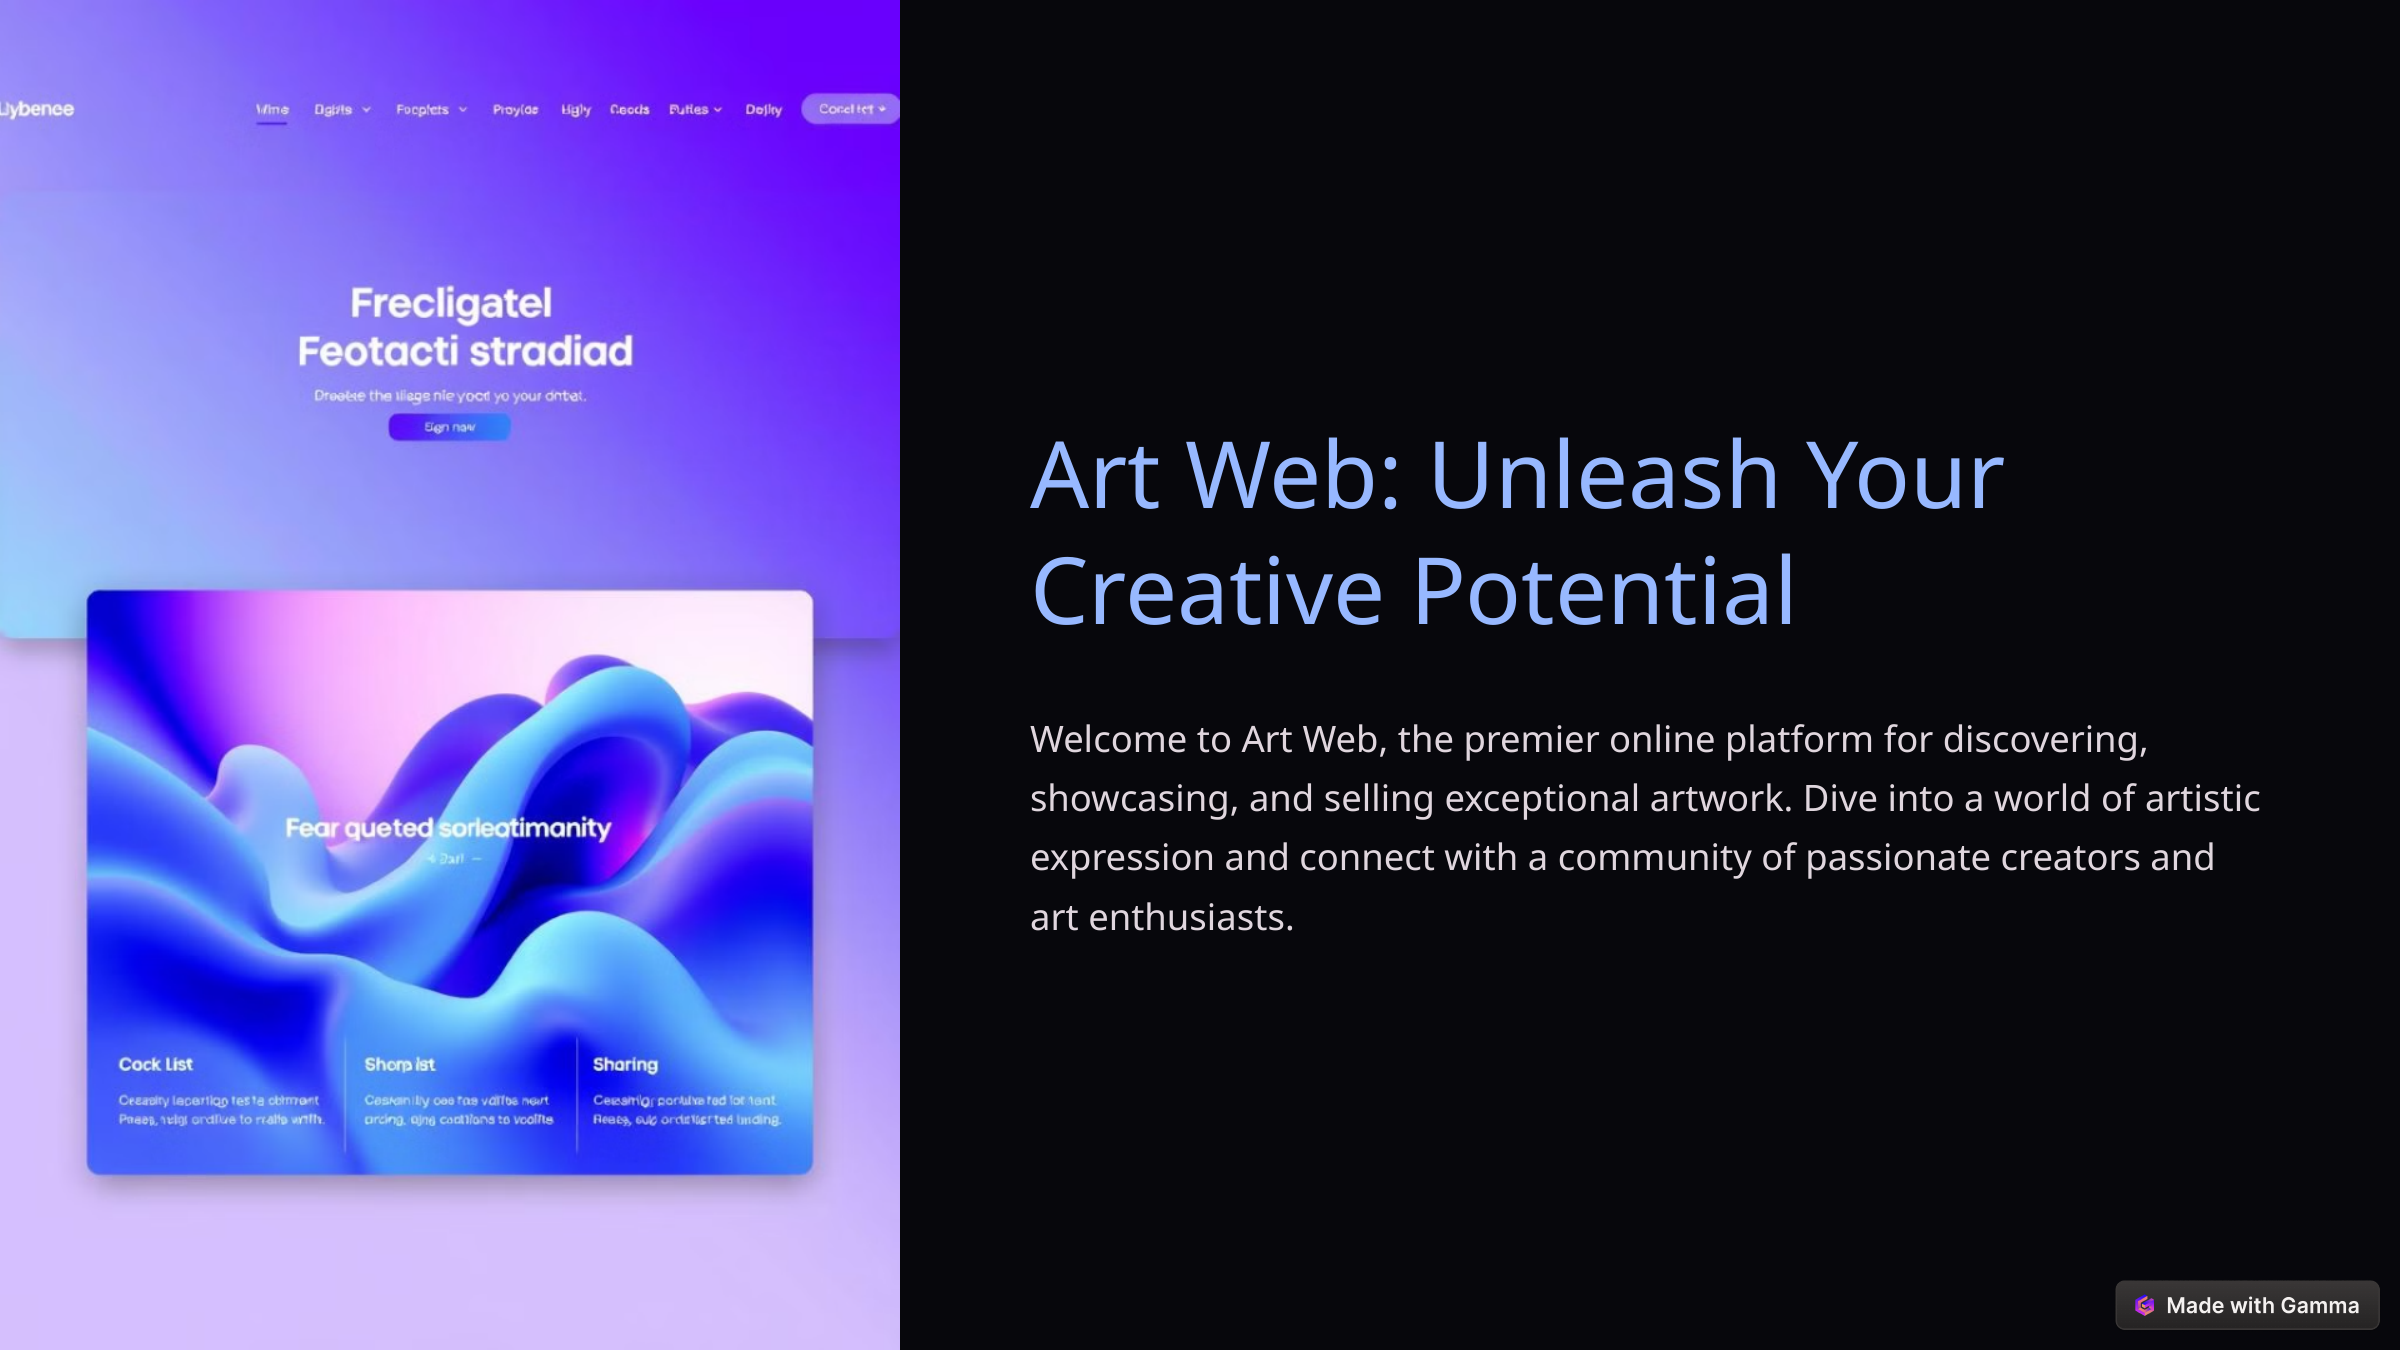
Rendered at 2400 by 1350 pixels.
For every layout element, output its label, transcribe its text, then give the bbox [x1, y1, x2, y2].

picture [2106, 1271, 2389, 1339]
picture [0, 0, 900, 1350]
text_box Welcome to Art Web, the premier online platform for discovering, showcasing, and selling exceptional artwork. Dive into a world of artistic expression and connect with a community of passionate creators and art enthusiasts. [1030, 700, 2270, 939]
text_box Art Web: Unleash Your Creative Potential [1030, 411, 2270, 645]
